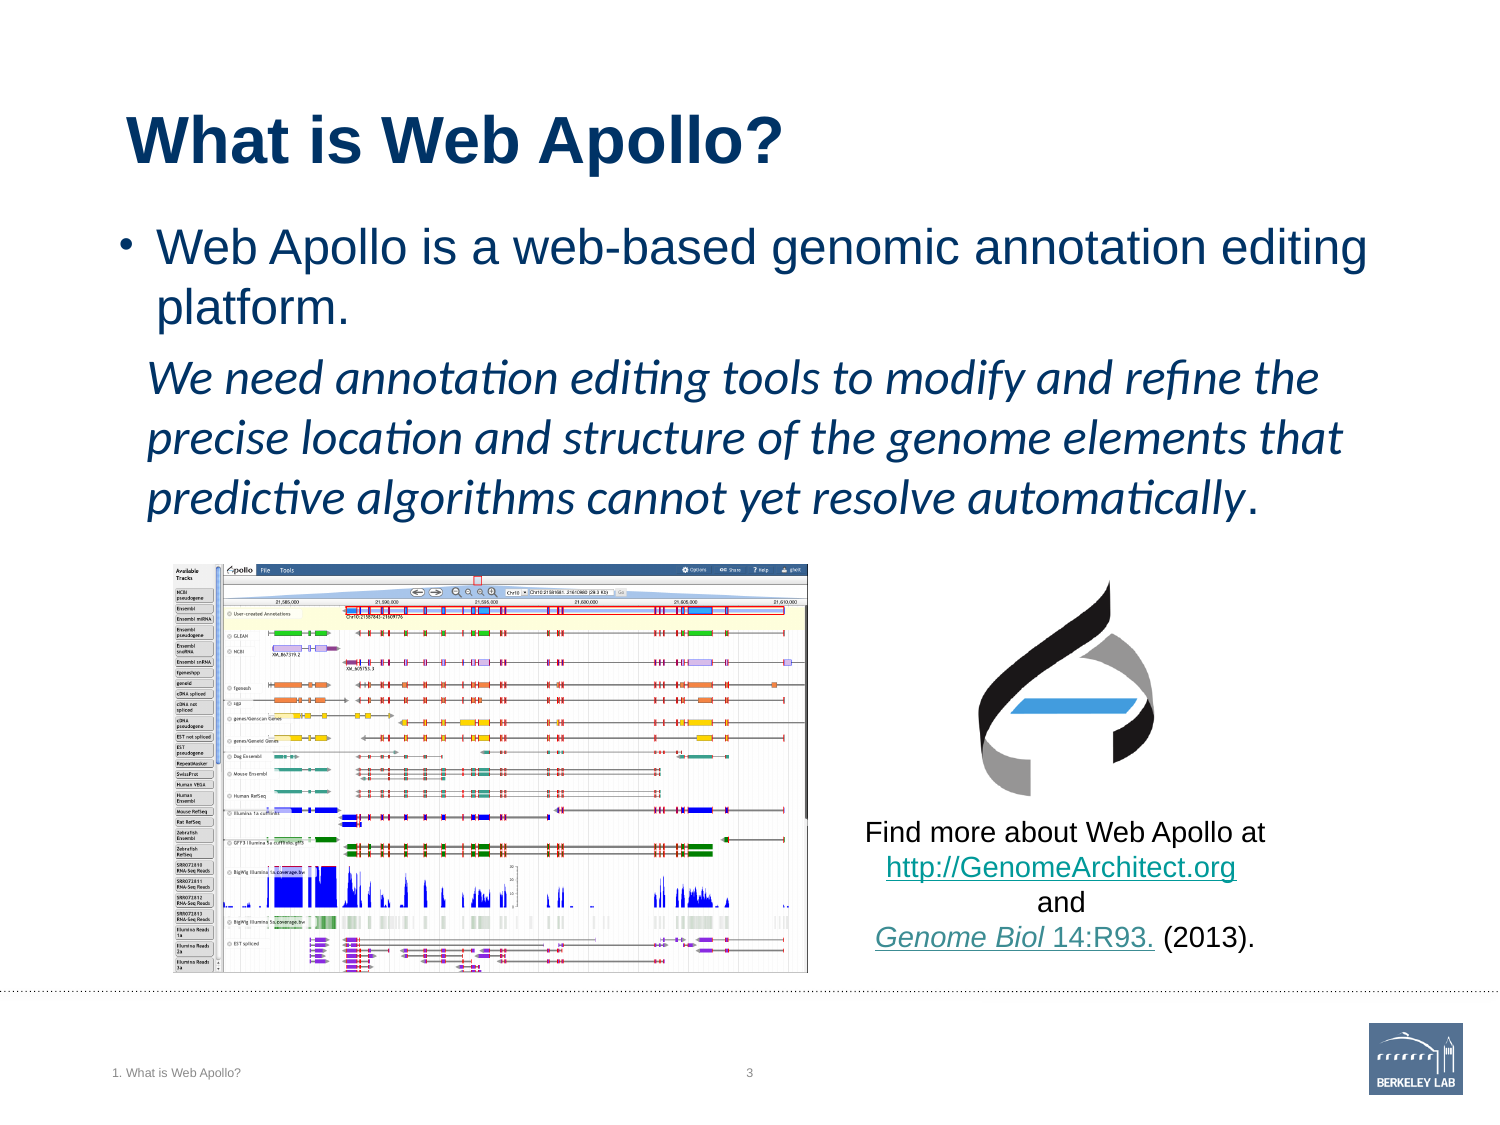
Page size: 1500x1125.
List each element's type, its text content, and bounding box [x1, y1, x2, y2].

footer 1. What is Web Apollo? [97, 1042, 573, 1103]
title What is Web Apollo? [111, 42, 1389, 206]
list Web Apollo is a web-based genomic annotation editing platform. We need annotation editing tools to modify and refine the precise location and structure of the genome elements that predictive algorithms cannot yet resolve automatically. [93, 206, 1415, 681]
text_box Find more about Web Apollo at http://GenomeArchitect.org and Genome Biol 14:R93. (2013). [842, 806, 1289, 962]
slide_number 3 [575, 1042, 925, 1103]
picture [976, 577, 1155, 799]
picture [1369, 1023, 1463, 1095]
picture [173, 564, 808, 973]
